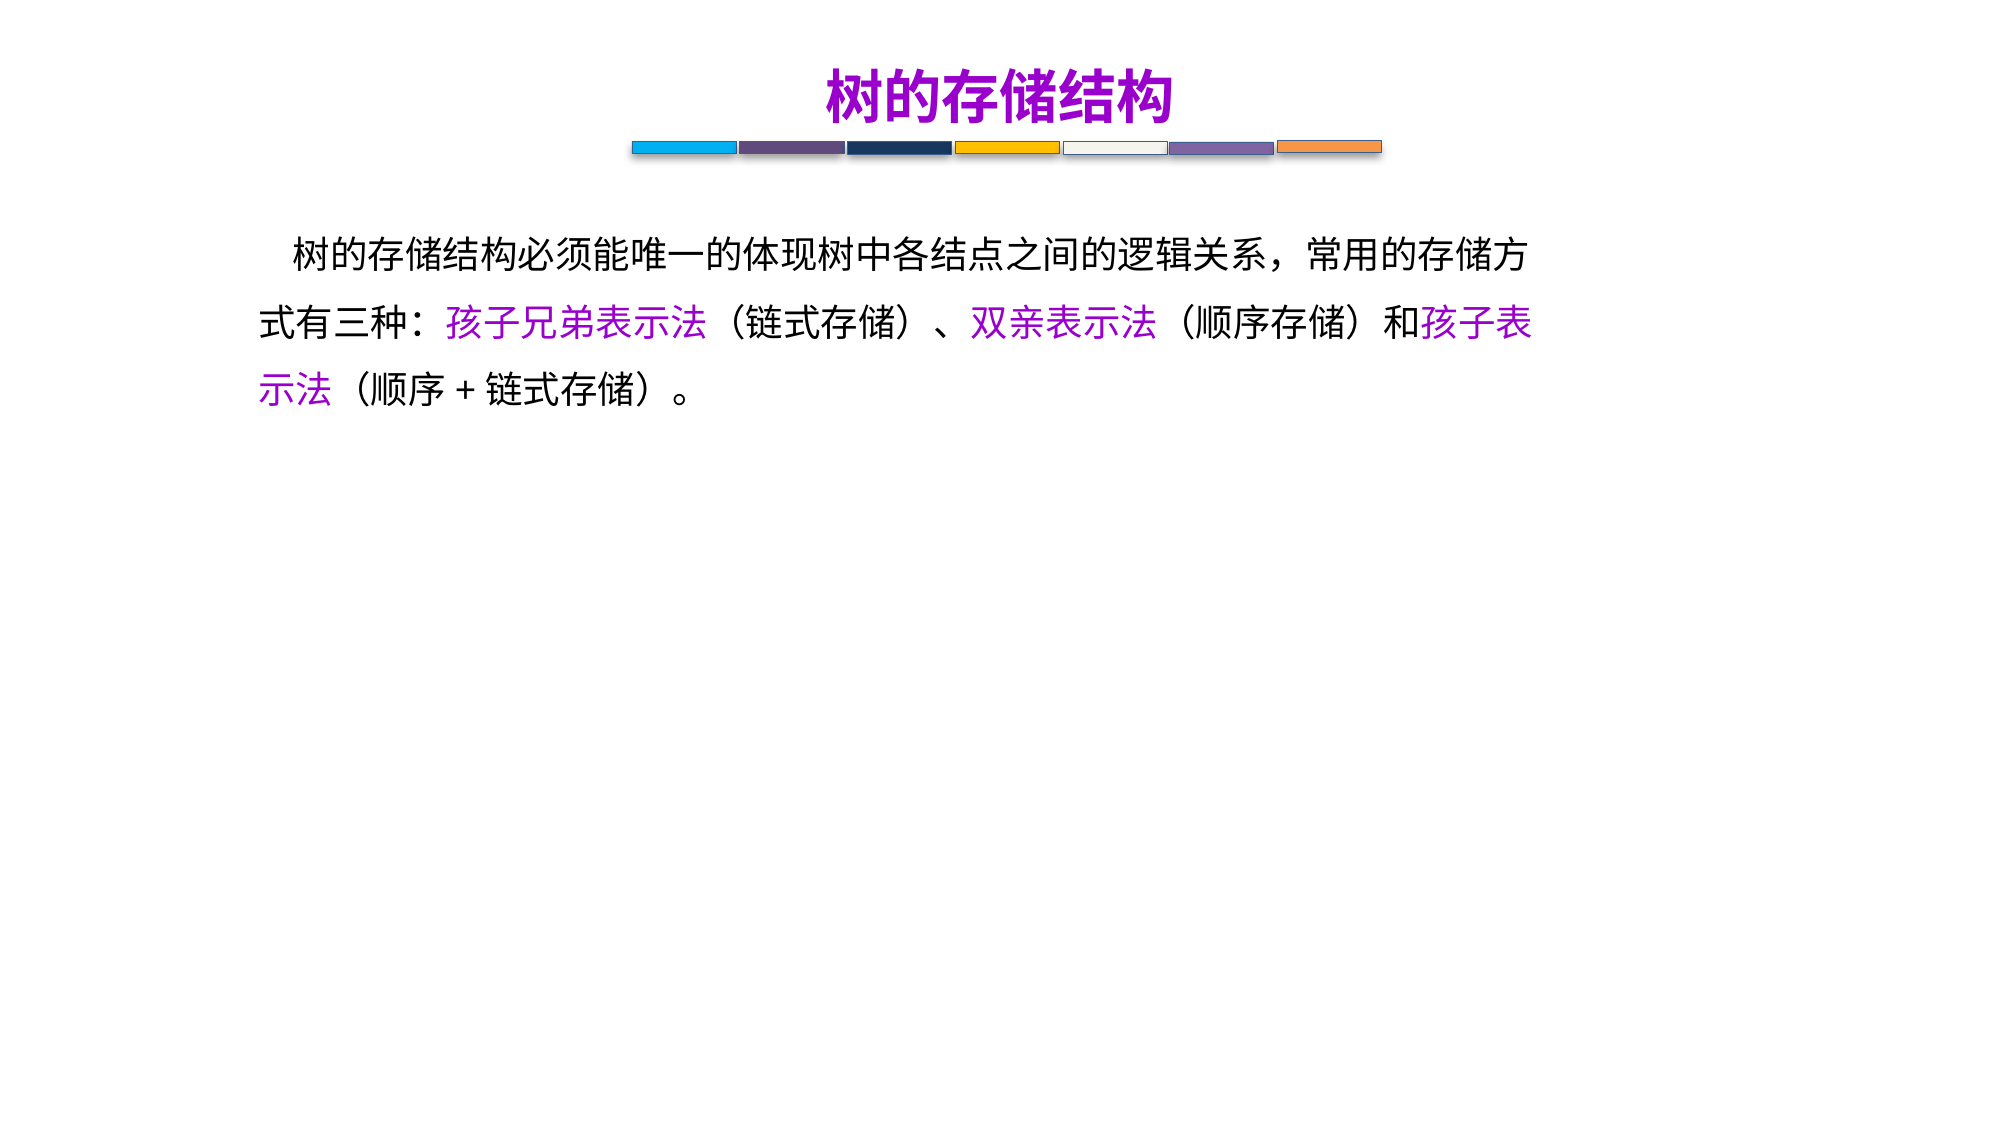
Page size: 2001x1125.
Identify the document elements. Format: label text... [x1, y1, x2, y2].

text_box 树的存储结构 [0, 18, 2000, 138]
text_box [846, 140, 953, 156]
text_box [630, 139, 738, 155]
text_box 树的存储结构必须能唯一的体现树中各结点之间的逻辑关系，常用的存储方式有三种：孩子兄弟表示法（链式存储）、双亲表示法（顺序存储）和孩子表示法（顺序+链式存储）。 [243, 201, 1553, 419]
text_box [738, 139, 846, 156]
text_box [1275, 138, 1383, 155]
text_box [1061, 140, 1167, 156]
text_box [953, 139, 1061, 156]
text_box [1167, 140, 1275, 156]
